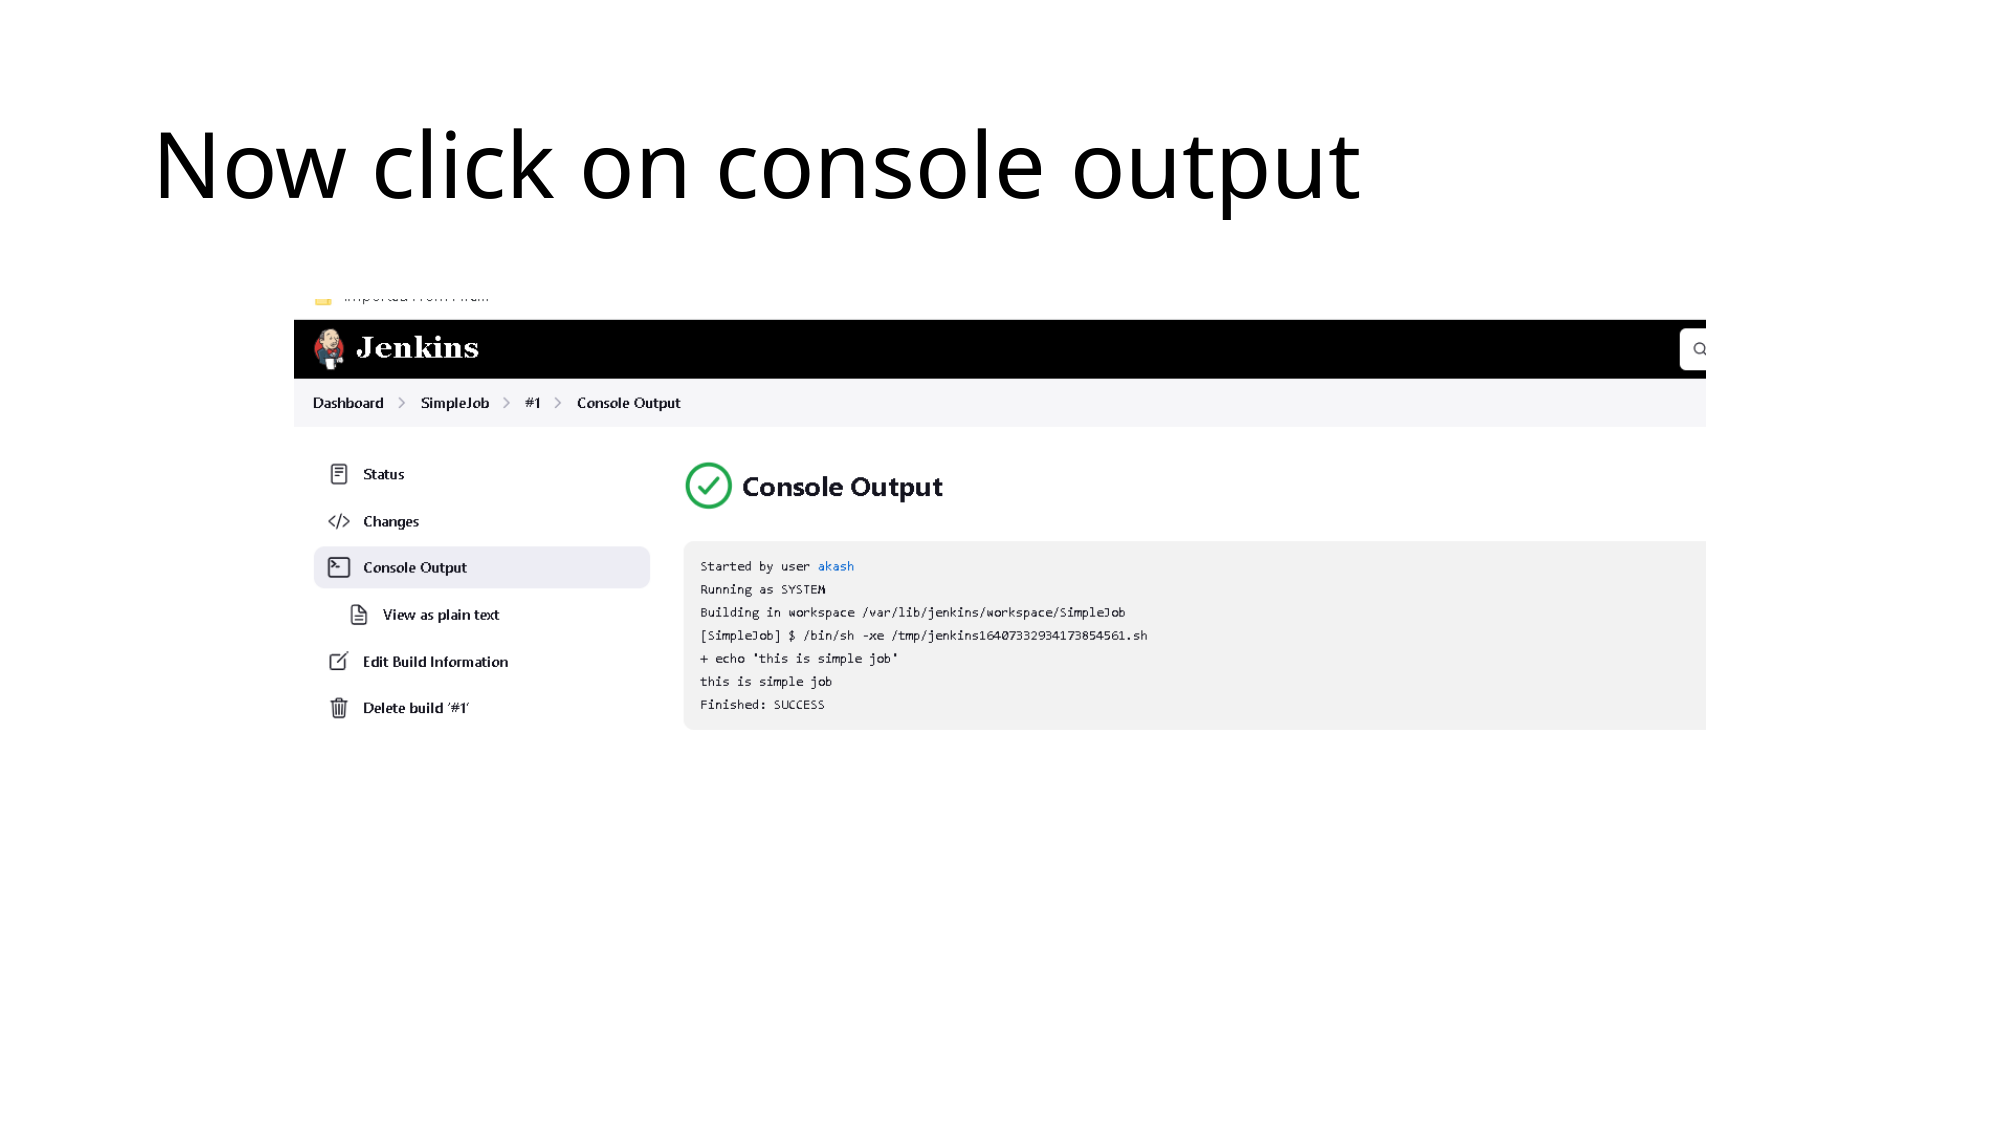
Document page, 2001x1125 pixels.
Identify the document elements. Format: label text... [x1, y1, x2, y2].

title Now click on console output [137, 59, 1863, 278]
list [294, 299, 1706, 1014]
